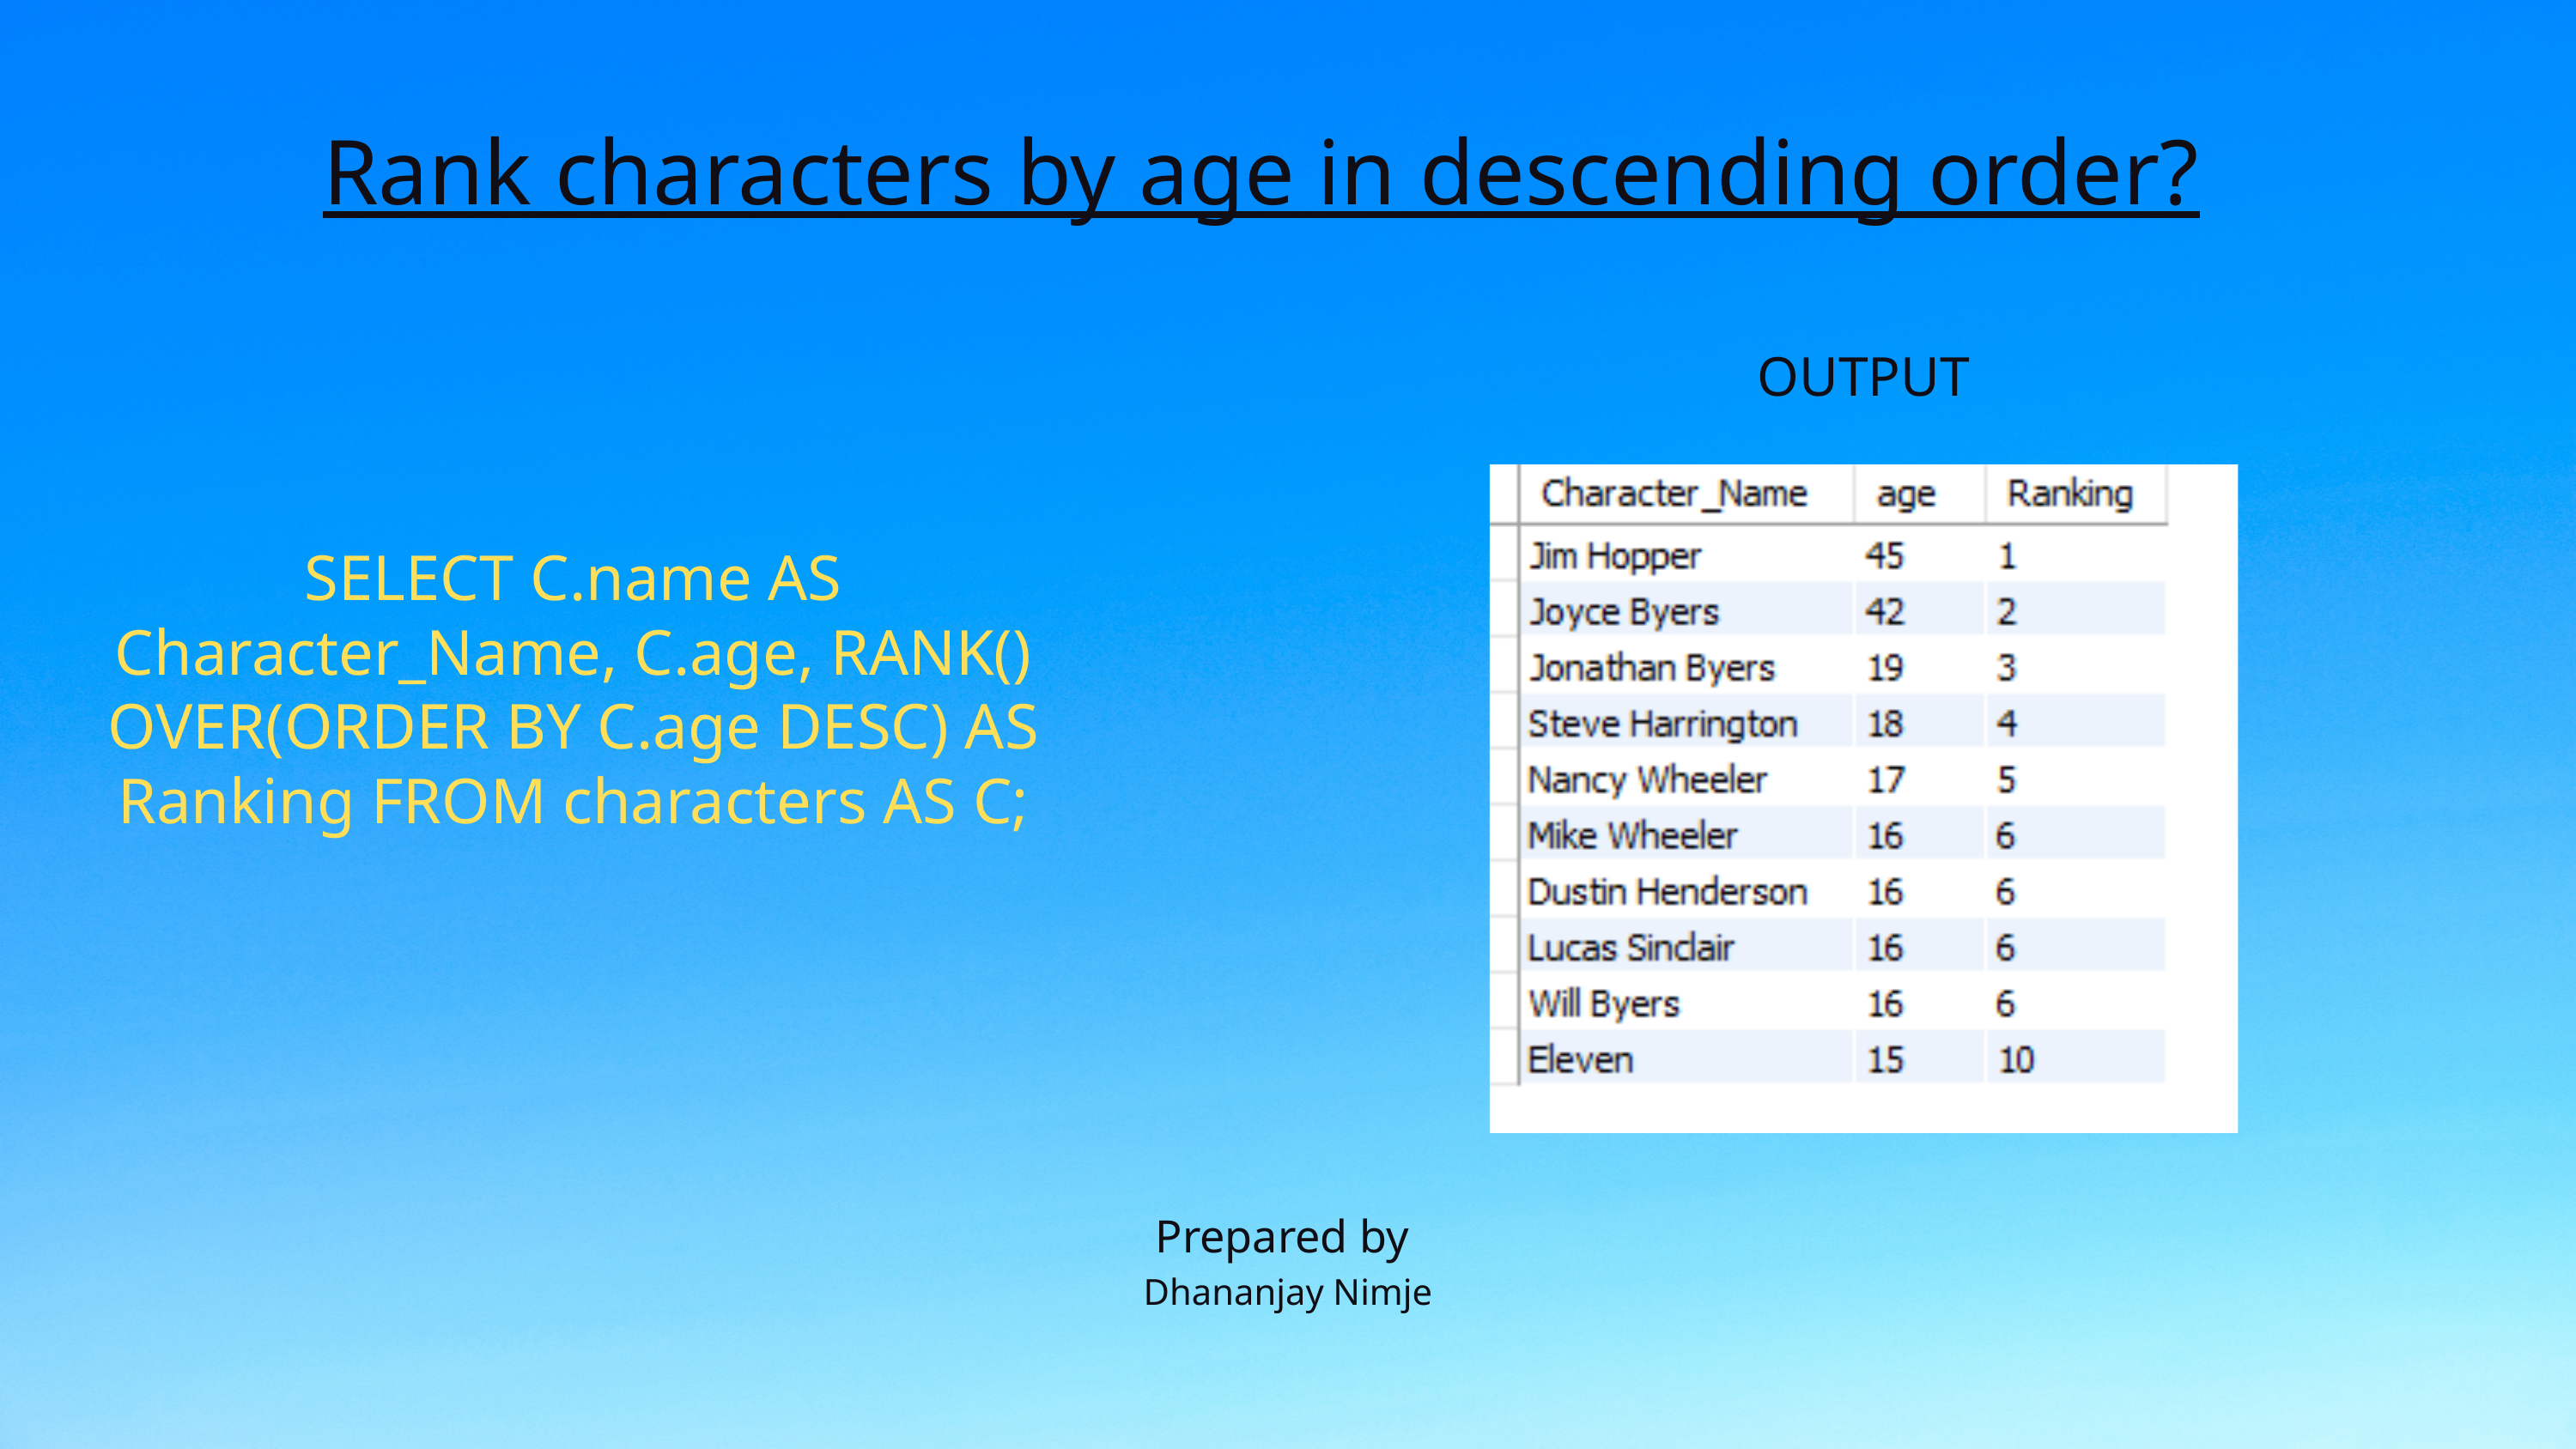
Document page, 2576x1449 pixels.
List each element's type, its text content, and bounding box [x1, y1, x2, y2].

text_box [0, 0, 2576, 1449]
text_box [1489, 464, 2239, 1133]
text_box Rank characters by age in descending order? [91, 114, 2432, 286]
text_box SELECT C.name AS Character_Name, C.age, RANK() OVER(ORDER BY C.age DESC) AS Ranking FROM characters AS C; [91, 537, 1056, 836]
text_box Prepared by Dhananjay Nimje [354, 1199, 2222, 1313]
text_box OUTPUT [1608, 343, 2120, 408]
